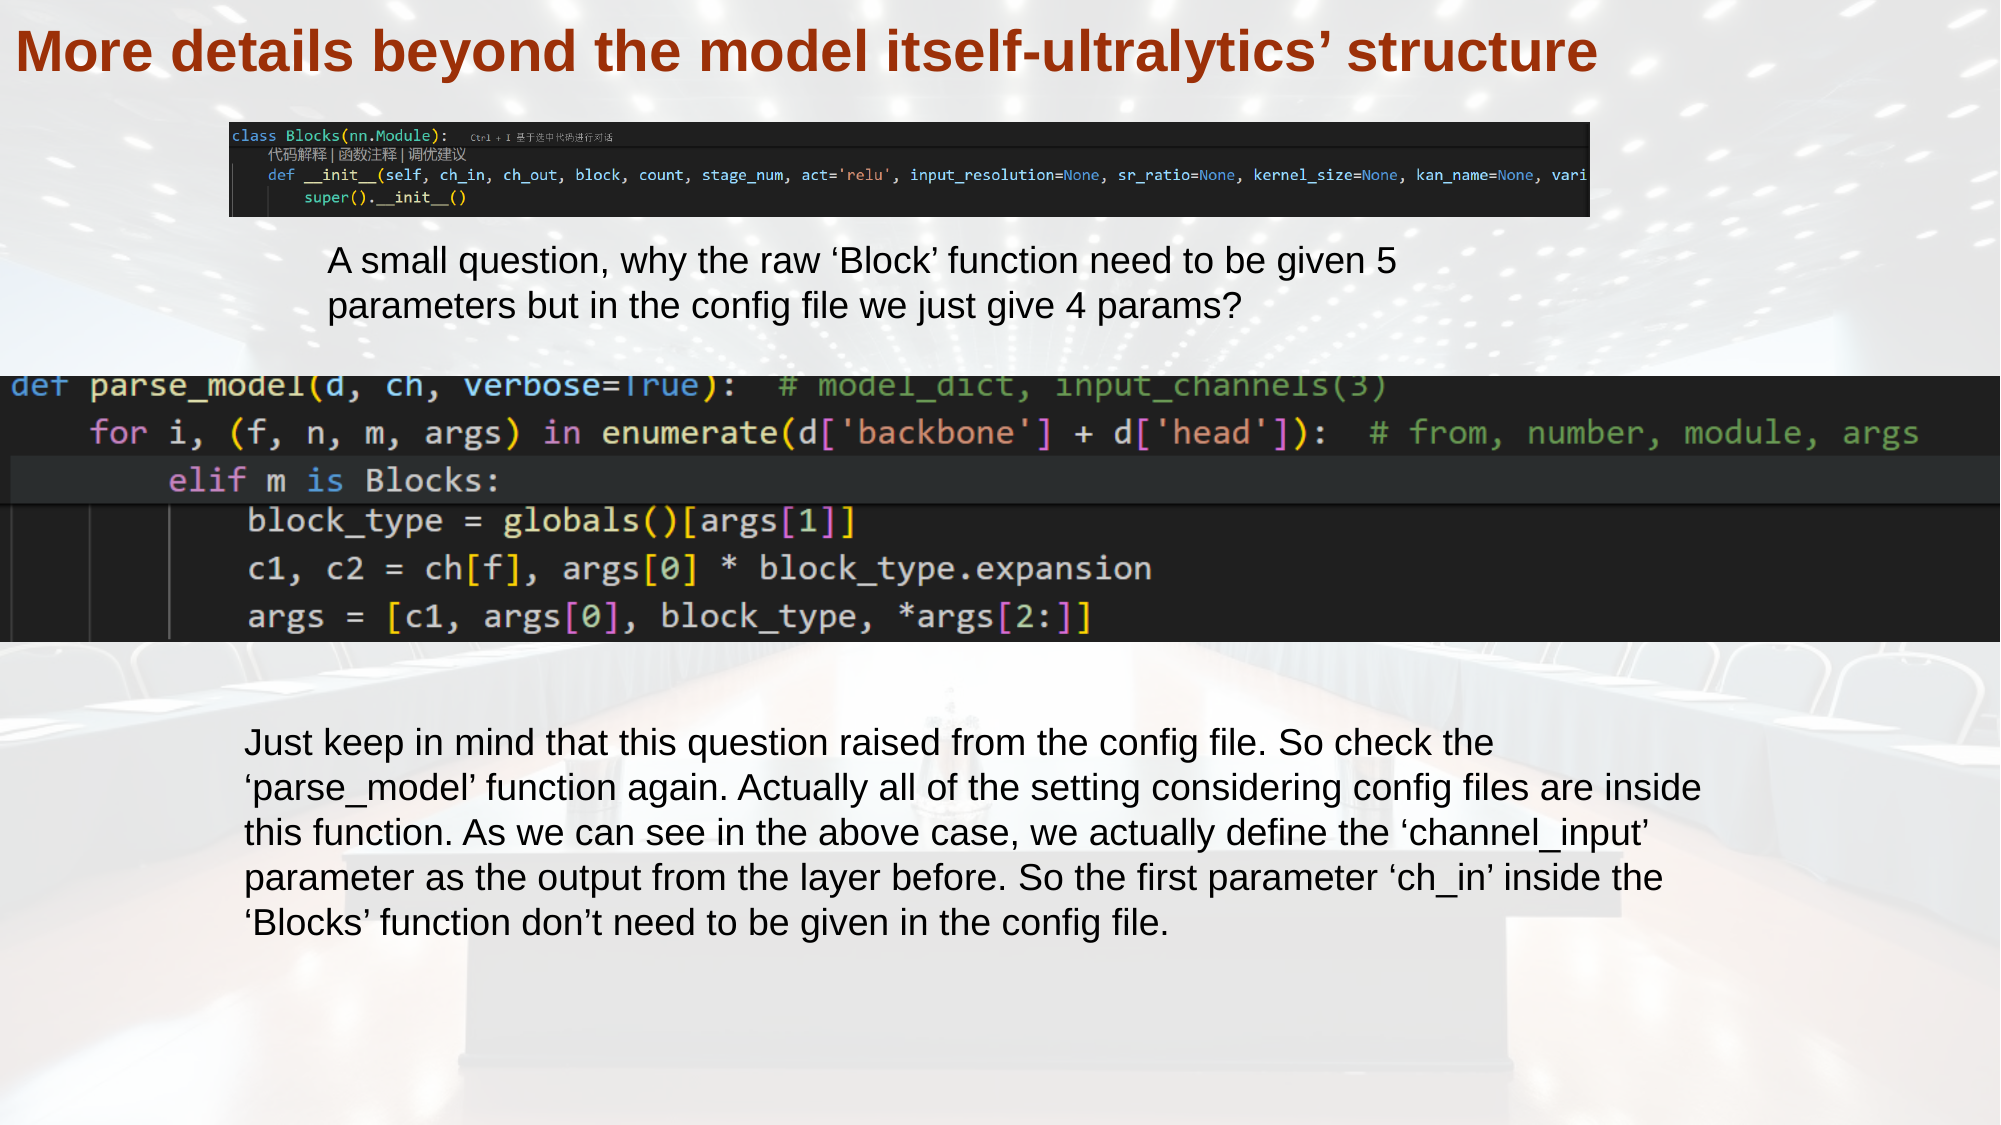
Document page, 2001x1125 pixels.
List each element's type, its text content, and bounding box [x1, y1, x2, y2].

title More details beyond the model itself-ultralytics’ structure [0, 0, 1782, 91]
picture [0, 376, 2000, 642]
picture [229, 122, 1590, 217]
text_box Just keep in mind that this question raised from the config file. So check the ‘parse_model’ function again. Actually all of the setting considering config files are inside this function. As we can see in the above case, we actually define the ‘channel_input’ parameter as the output from the layer before. So the first parameter ‘ch_in’ inside the ‘Blocks’ function don’t need to be given in the config file. [229, 710, 1734, 951]
text_box A small question, why the raw ‘Block’ function need to be given 5 parameters but in the config file we just give 4 params? [312, 228, 1607, 333]
